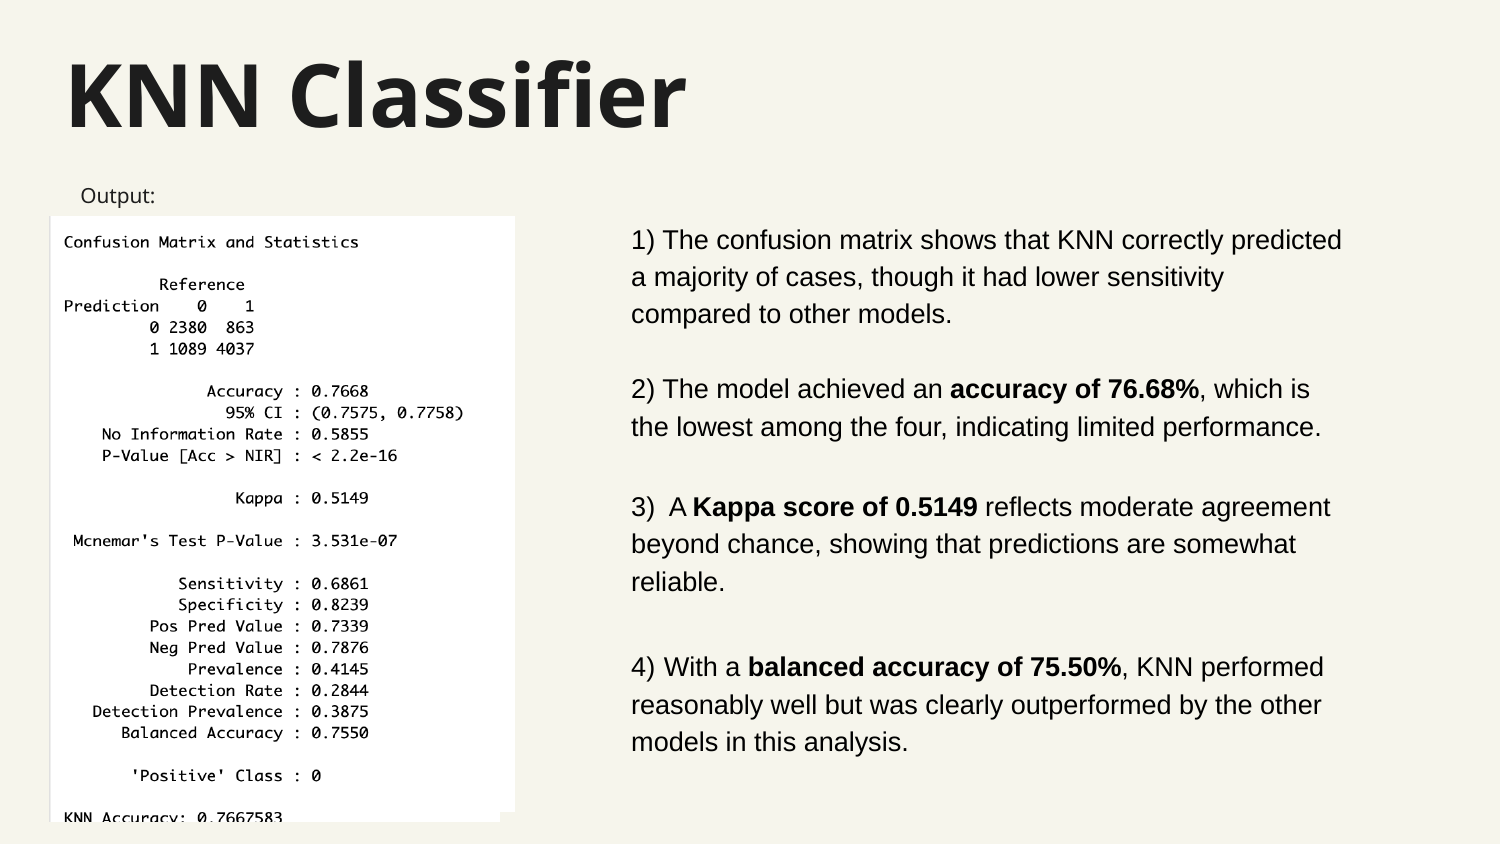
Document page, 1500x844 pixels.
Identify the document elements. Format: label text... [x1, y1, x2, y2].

list 1) The confusion matrix shows that KNN correctly predicted a majority of cases, though it had lower sensitivity compared to other models. 2) The model achieved an accuracy of 76.68%, which is the lowest among the four, indicating limited performance. 3) A Kappa score of 0.5149 reflects moderate agreement beyond chance, showing that predictions are somewhat reliable. 4) With a balanced accuracy of 75.50%, KNN performed reasonably well but was clearly outperformed by the other models in this analysis. [616, 174, 1359, 770]
picture [48, 215, 516, 822]
title KNN Classifier [49, 45, 1207, 168]
list Output: [65, 167, 335, 214]
